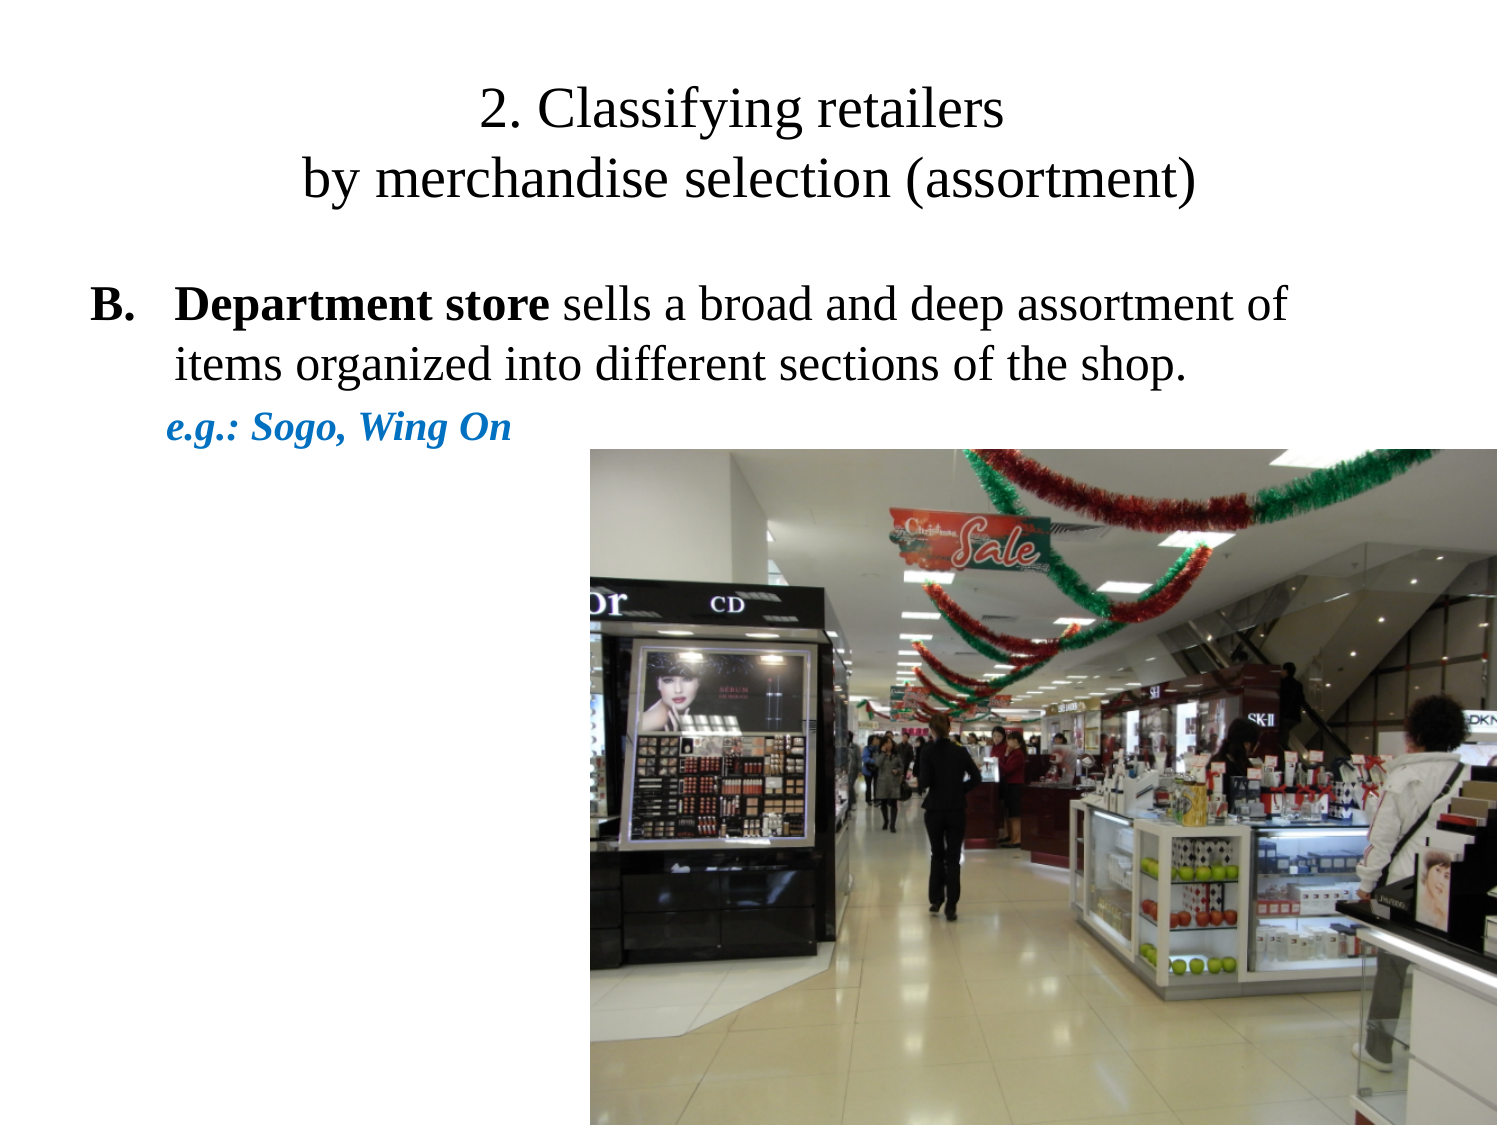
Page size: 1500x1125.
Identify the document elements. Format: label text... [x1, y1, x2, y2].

picture [590, 449, 1497, 1125]
title 2. Classifying retailers by merchandise selection (assortment) [75, 45, 1425, 233]
list Department store sells a broad and deep assortment of items organized into different sections of the shop. e.g.: Sogo, Wing On [75, 262, 1425, 1005]
